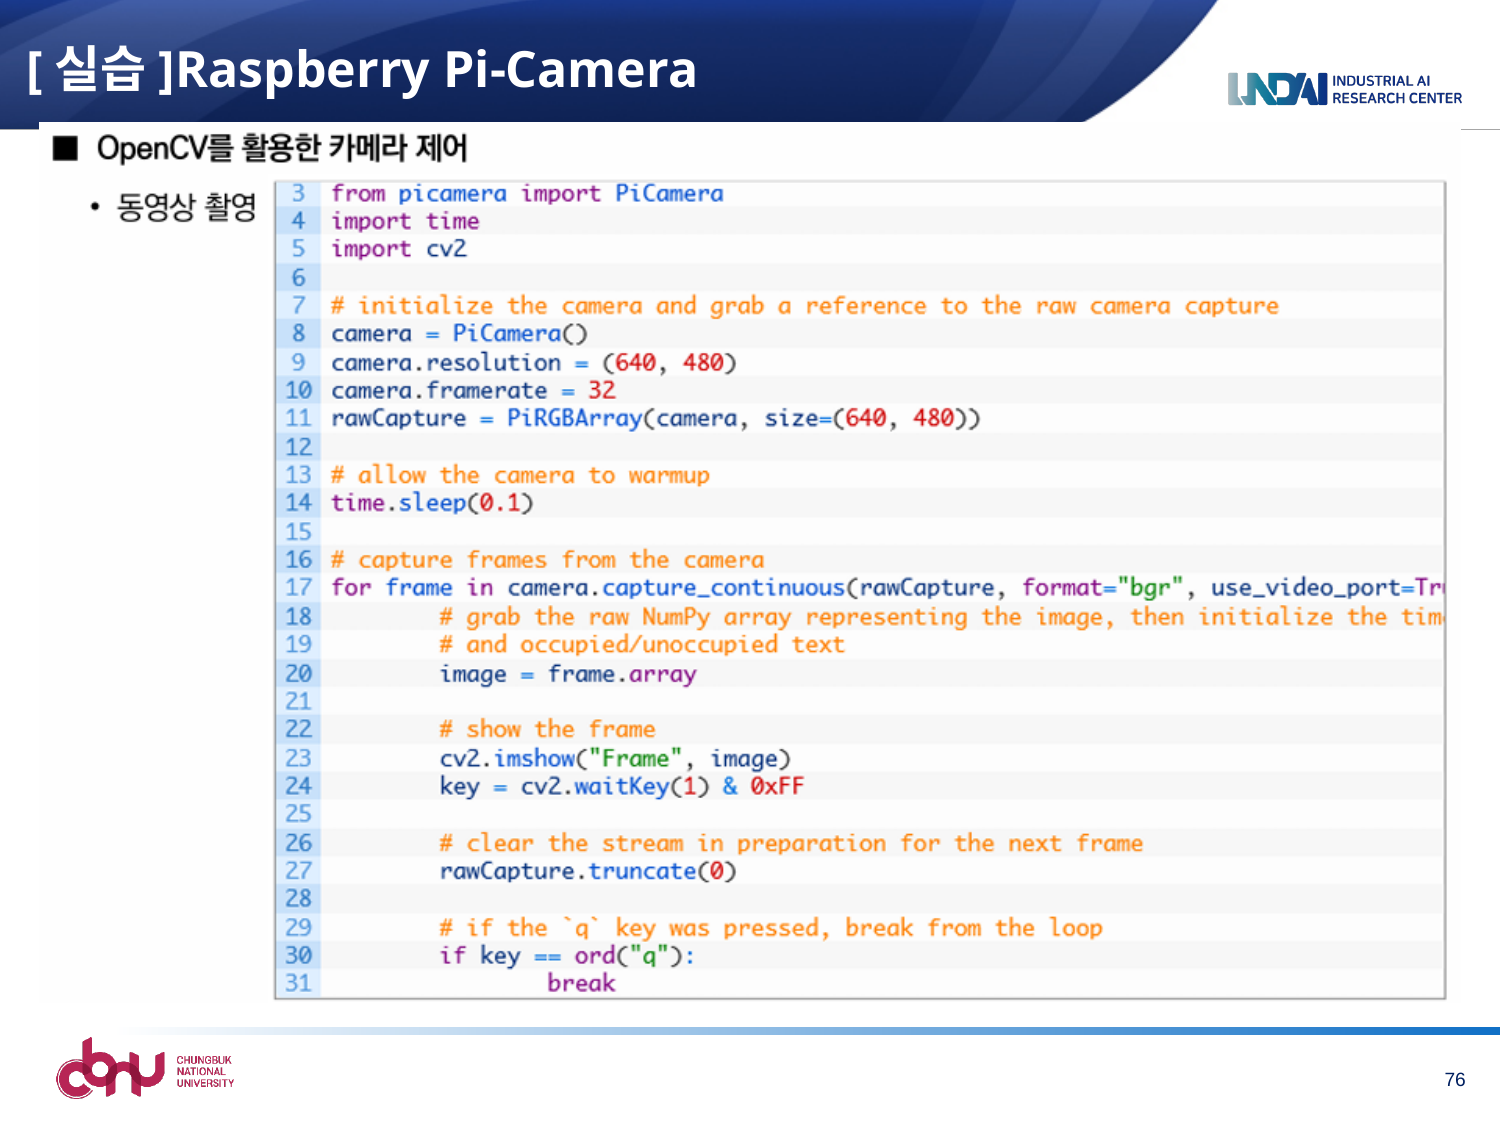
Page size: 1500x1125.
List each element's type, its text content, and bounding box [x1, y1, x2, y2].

picture [0, 0, 1500, 1003]
title [실습]Raspberry Pi-Camera [26, 14, 1346, 120]
picture [56, 1037, 234, 1099]
